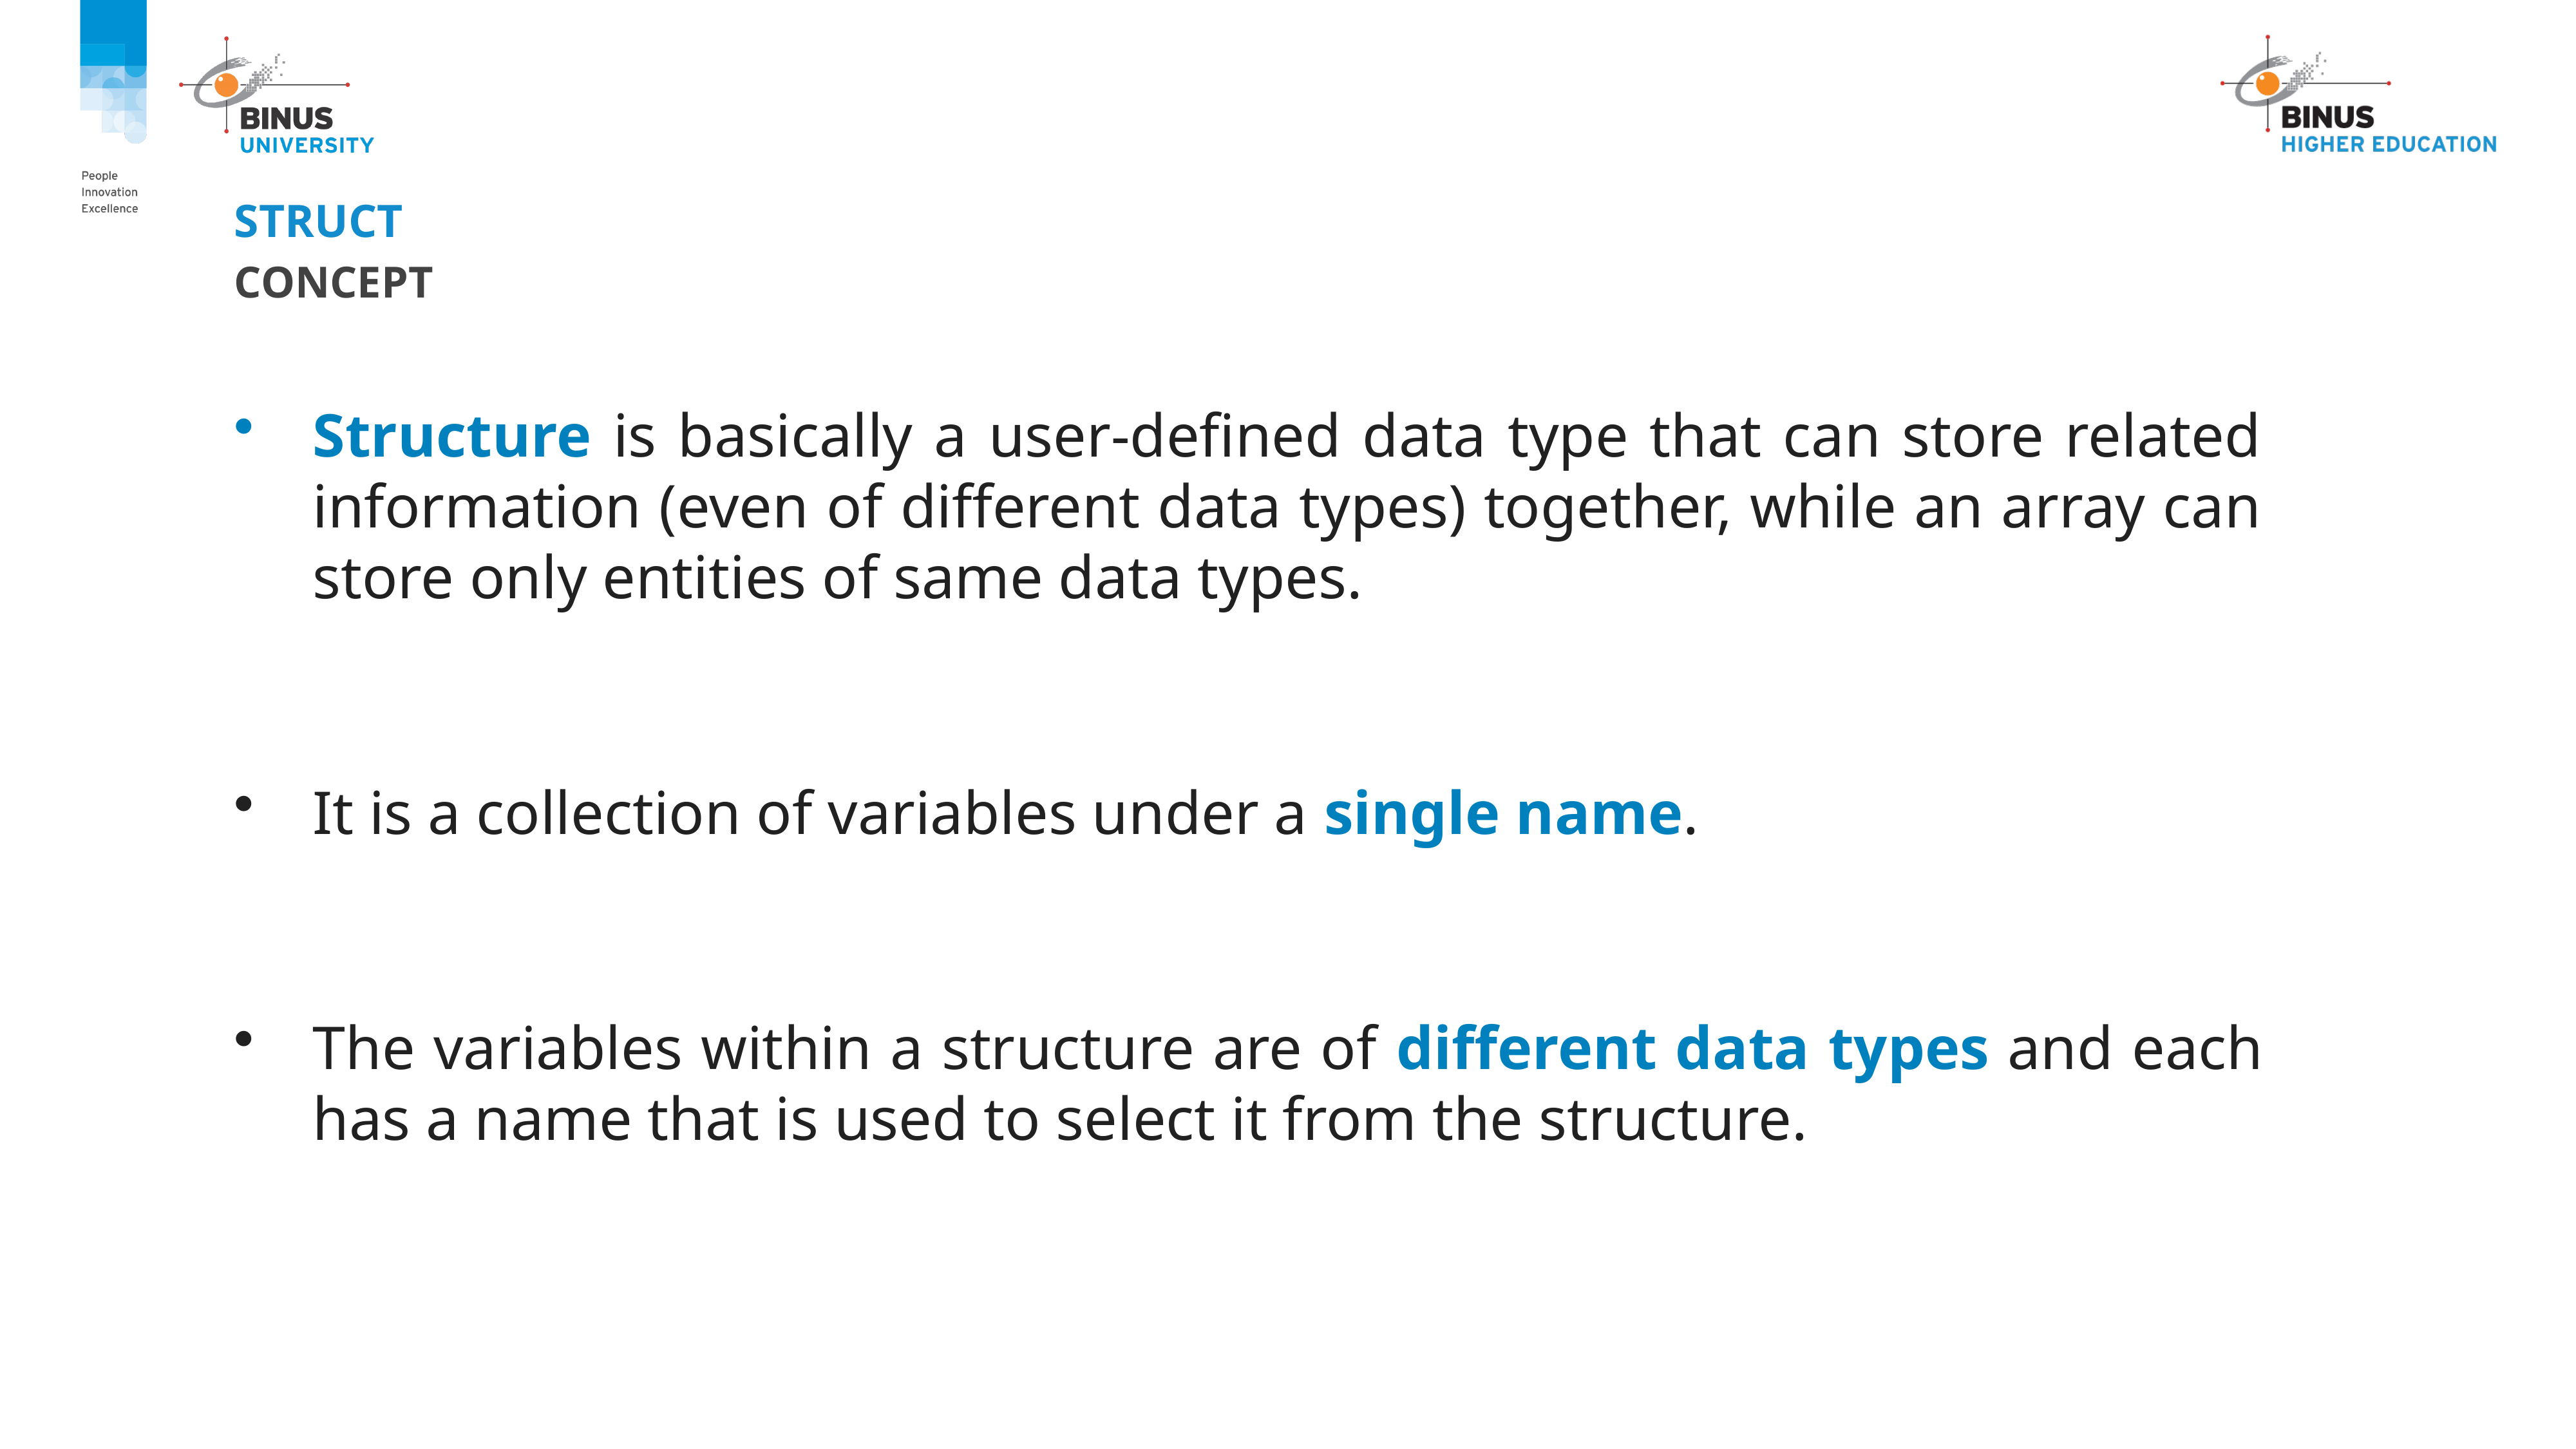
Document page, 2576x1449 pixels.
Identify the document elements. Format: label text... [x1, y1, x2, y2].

picture [80, 66, 147, 144]
title struct [228, 197, 1784, 252]
picture [81, 146, 146, 213]
picture [2199, 0, 2496, 156]
picture [174, 25, 374, 161]
list concept [228, 255, 1262, 341]
list Structure is basically a user-defined data type that can store related information (even of different data types) together, while an array can store only entities of same data types. It is a collection of variables under a single name. The variables within a structure are of different data types and each has a name that is used to select it from the structure. [228, 392, 2269, 1252]
